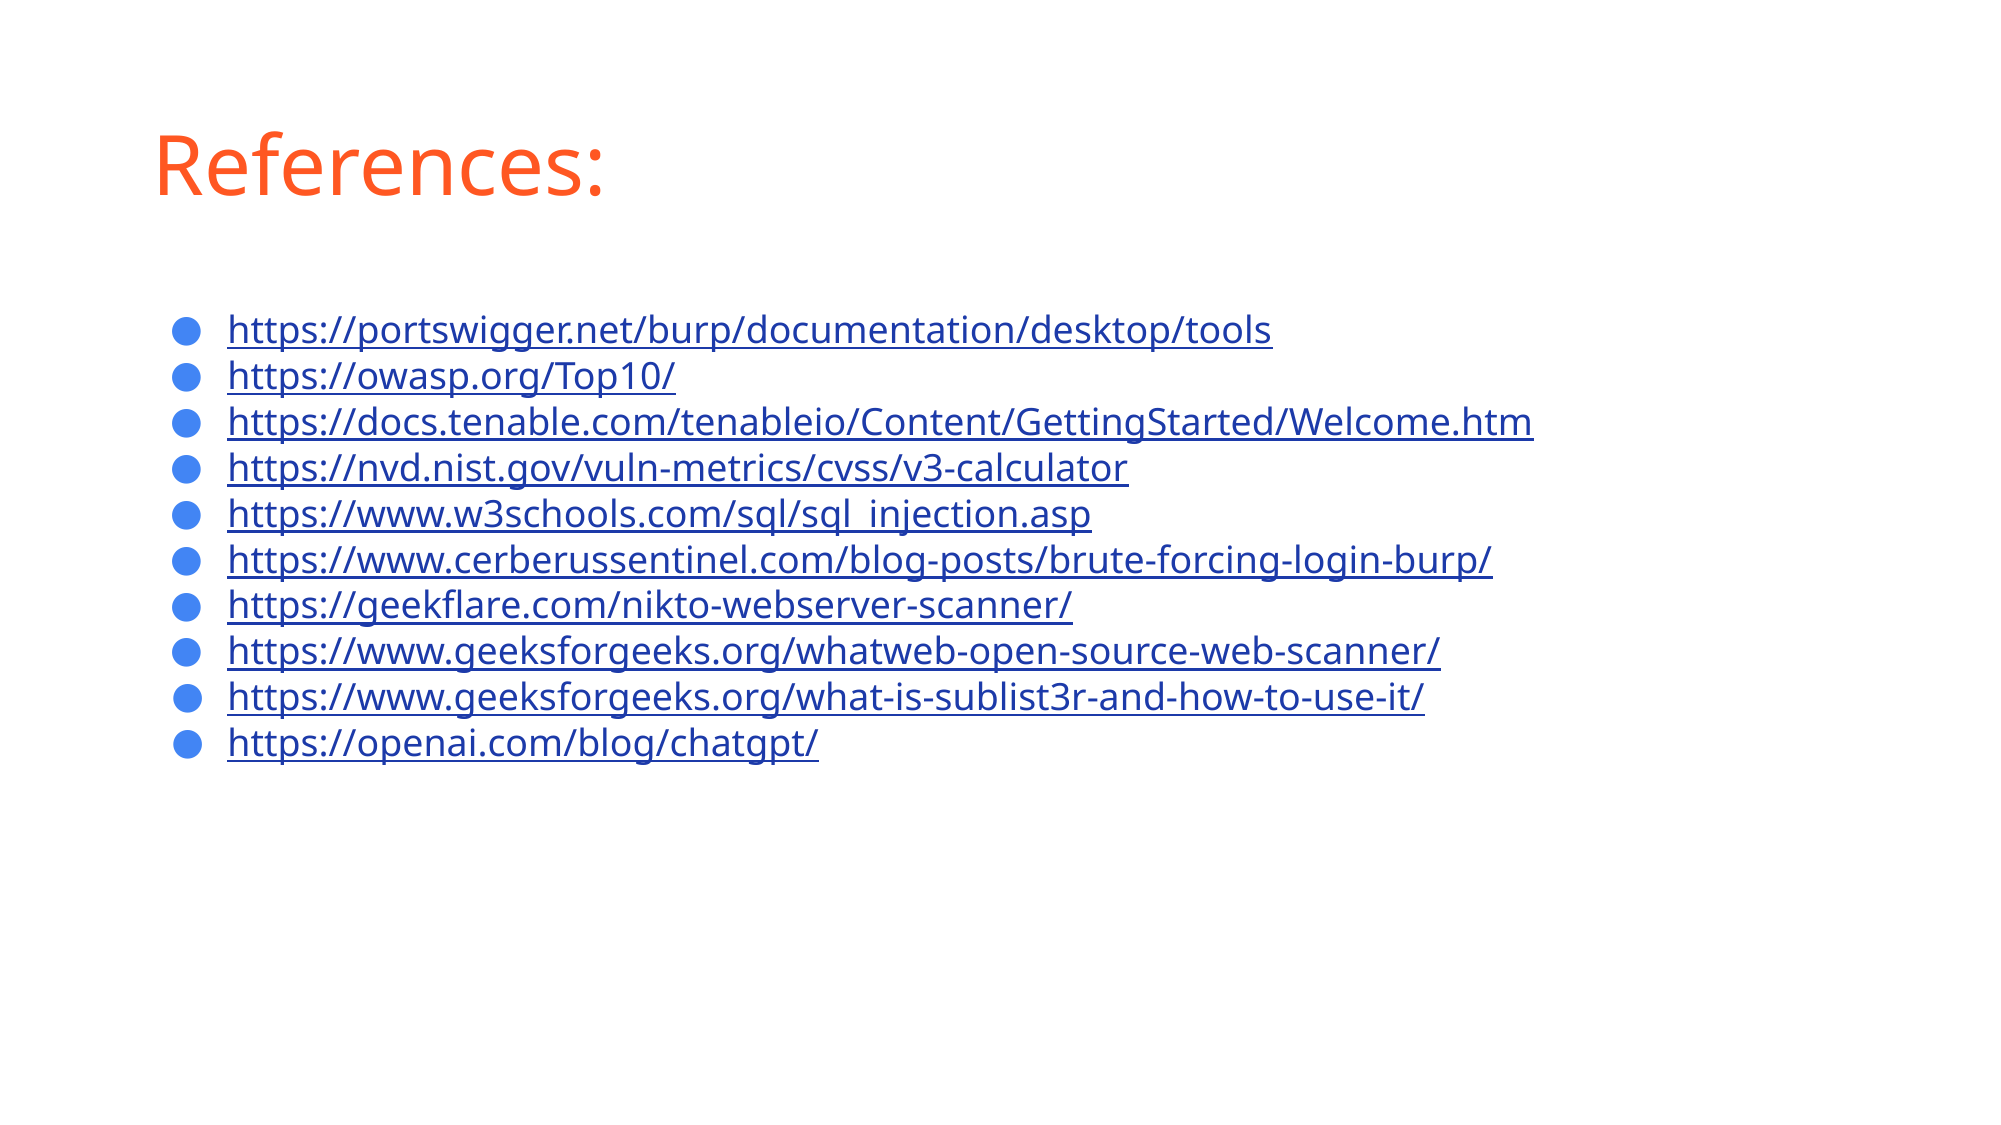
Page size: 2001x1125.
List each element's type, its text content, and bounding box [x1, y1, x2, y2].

list https://portswigger.net/burp/documentation/desktop/tools https://owasp.org/Top10/ https://docs.tenable.com/tenableio/Content/GettingStarted/Welcome.htm https://nvd.nist.gov/vuln-metrics/cvss/v3-calculator https://www.w3schools.com/sql/sql_injection.asp https://www.cerberussentinel.com/blog-posts/brute-forcing-login-burp/ https://geekflare.com/nikto-webserver-scanner/ https://www.geeksforgeeks.org/whatweb-open-source-web-scanner/ https://www.geeksforgeeks.org/what-is-sublist3r-and-how-to-use-it/ https://openai.com/blog/chatgpt/ [137, 299, 1863, 1014]
title References: [137, 59, 1863, 278]
